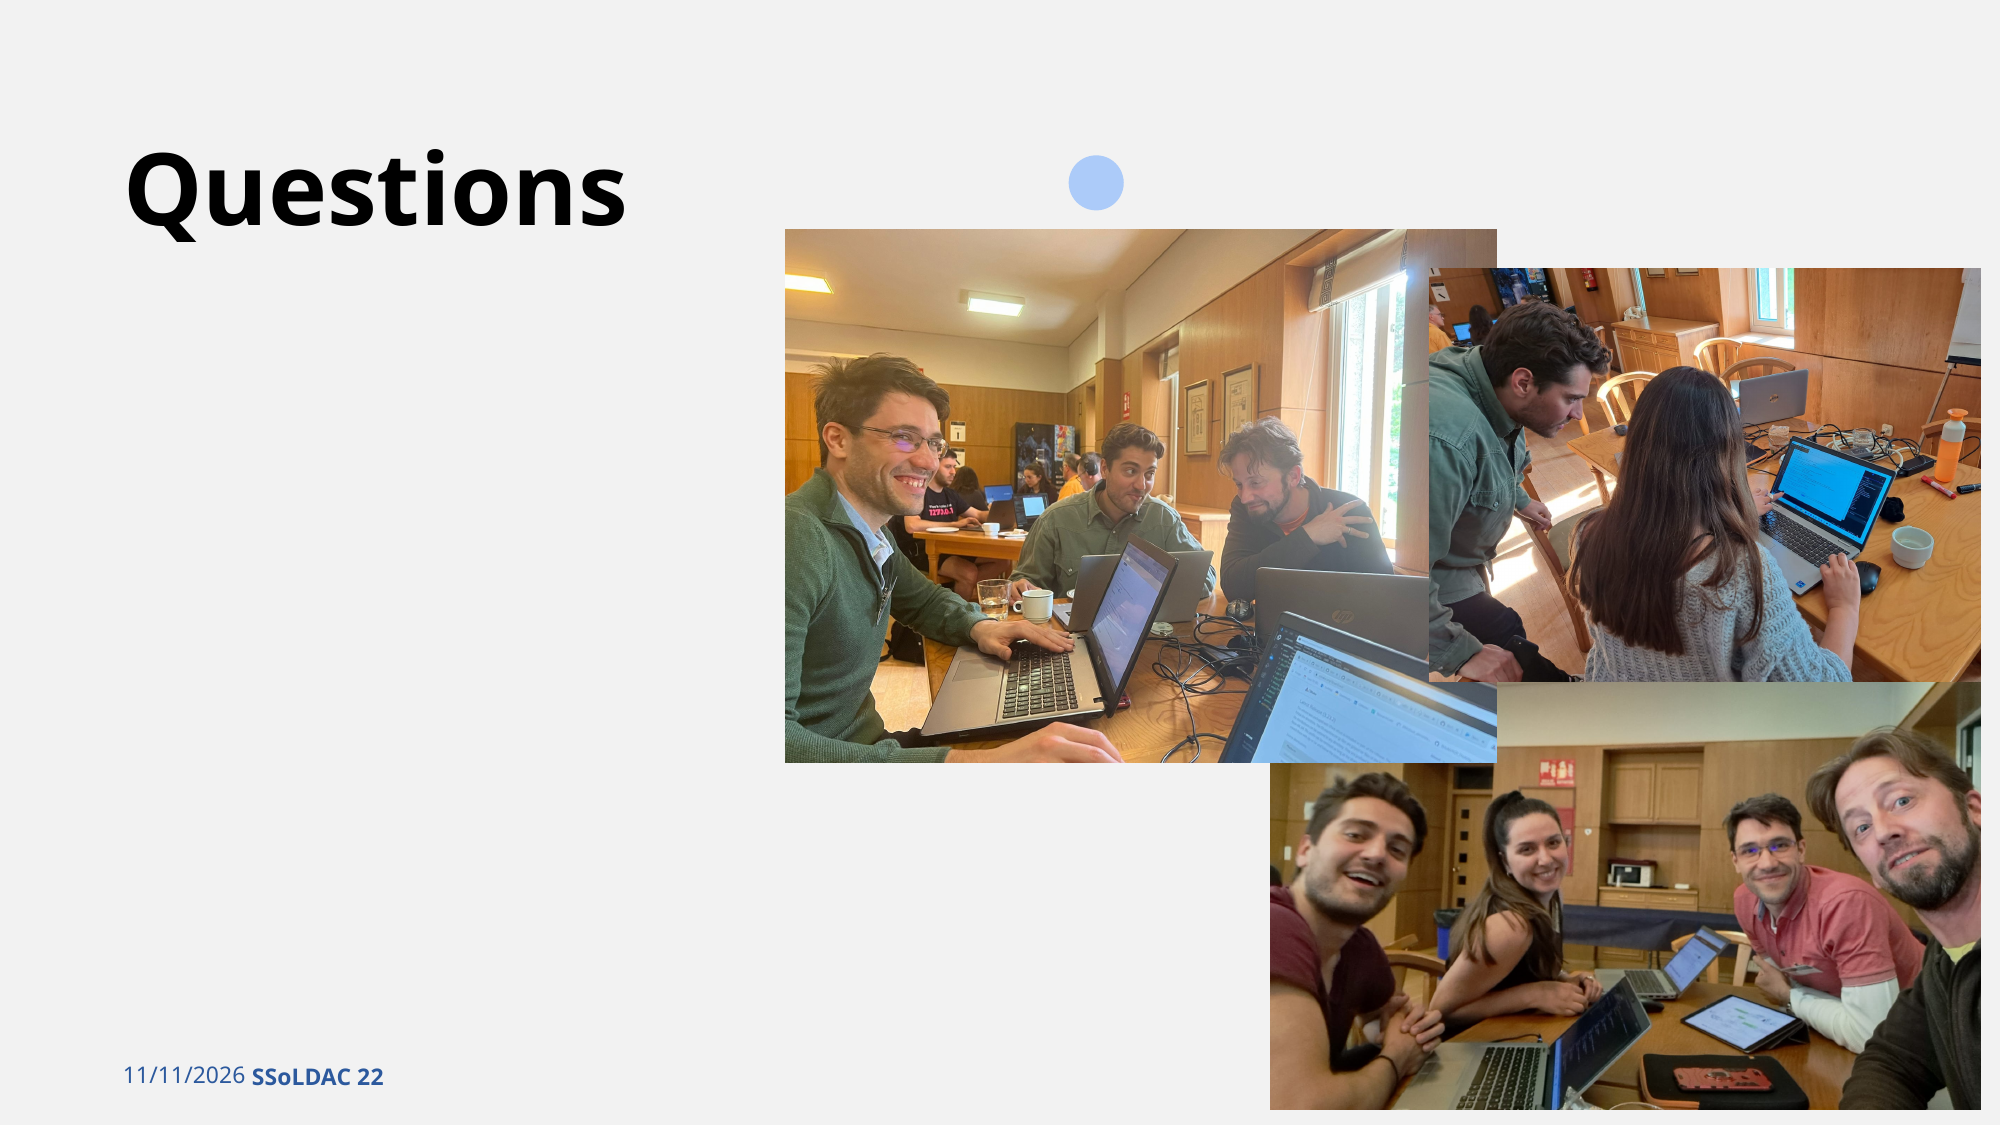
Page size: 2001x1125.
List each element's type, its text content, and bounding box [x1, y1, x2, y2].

title Questions [108, 132, 810, 269]
picture [785, 87, 1981, 1110]
